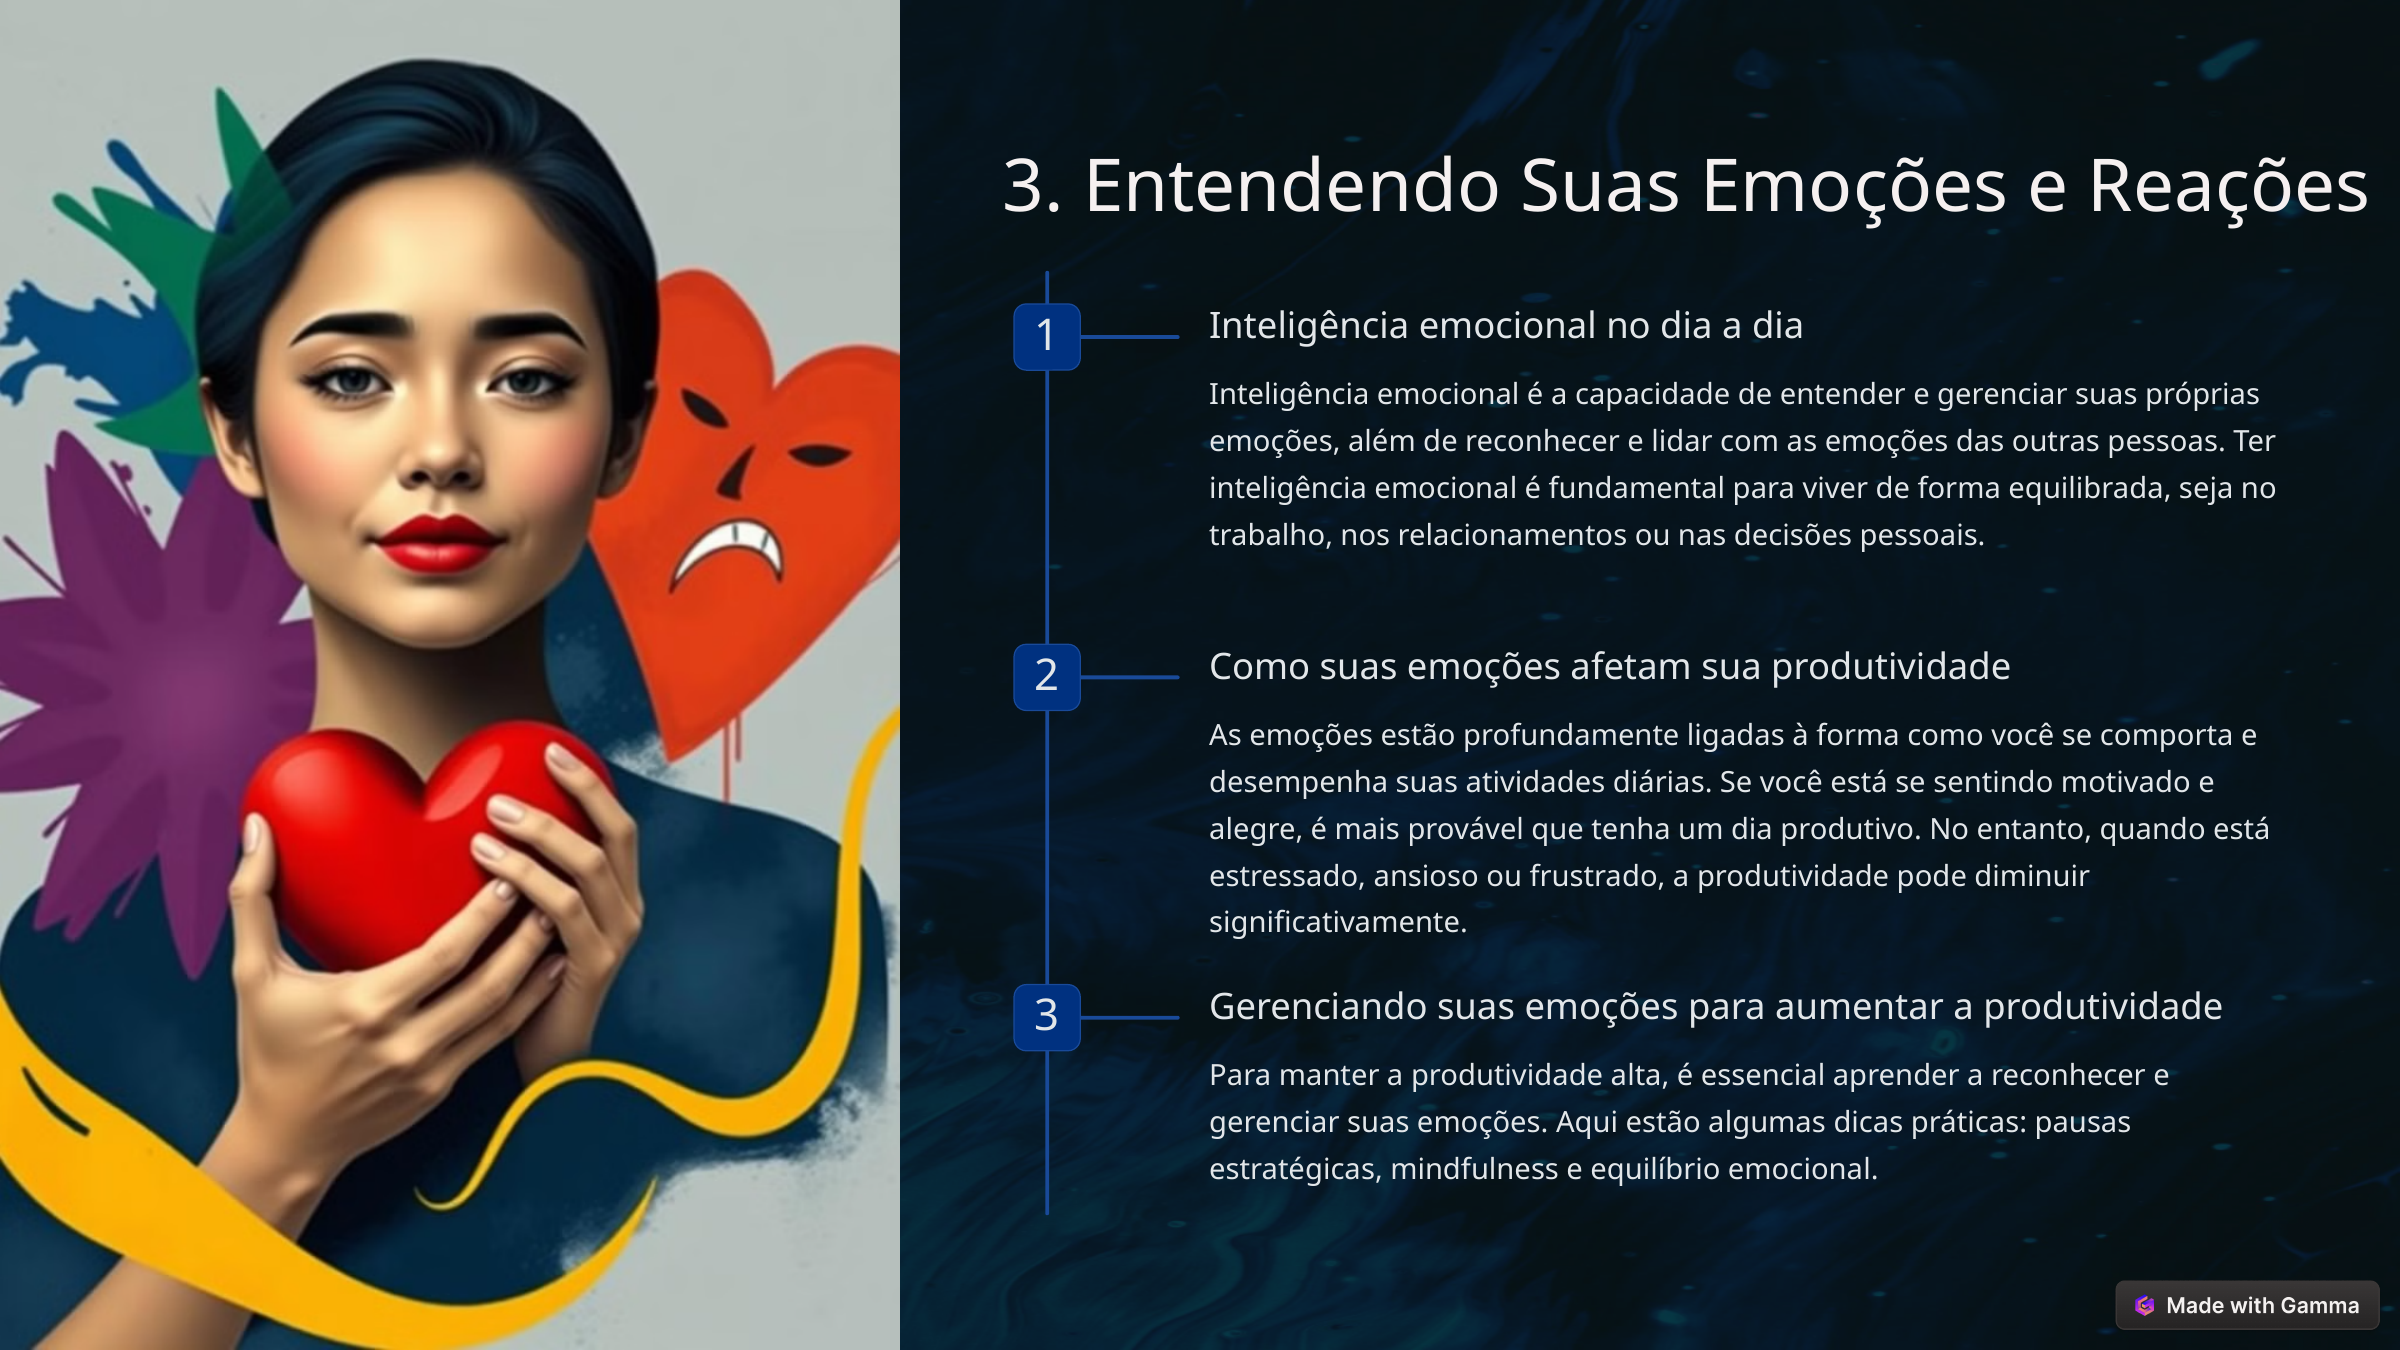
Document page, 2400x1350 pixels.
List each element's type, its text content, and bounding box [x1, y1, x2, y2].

text_box As emoções estão profundamente ligadas à forma como você se comporta e desempenha suas atividades diárias. Se você está se sentindo motivado e alegre, é mais provável que tenha um dia produtivo. No entanto, quando está estressado, ansioso ou frustrado, a produtividade pode diminuir significativamente. [1209, 704, 2297, 893]
text_box [1014, 984, 1081, 1051]
text_box [1045, 371, 1050, 644]
text_box 1 [1037, 314, 1058, 360]
text_box [1045, 1051, 1050, 1216]
picture [0, 0, 2400, 1350]
text_box [1081, 335, 1180, 339]
text_box [1014, 303, 1081, 371]
text_box [1045, 711, 1050, 984]
text_box [1045, 270, 1050, 303]
text_box Inteligência emocional no dia a dia [1209, 300, 1750, 347]
text_box [1081, 675, 1180, 680]
text_box Gerenciando suas emoções para aumentar a produtividade [1209, 980, 2114, 1027]
text_box [1081, 1015, 1180, 1020]
text_box Inteligência emocional é a capacidade de entender e gerenciar suas próprias emoções, além de reconhecer e lidar com as emoções das outras pessoas. Ter inteligência emocional é fundamental para viver de forma equilibrada, seja no trabalho, nos relacionamentos ou nas decisões pessoais. [1209, 363, 2297, 553]
text_box 3 [1034, 995, 1060, 1040]
text_box Para manter a produtividade alta, é essencial aprender a reconhecer e gerenciar suas emoções. Aqui estão algumas dicas práticas: pausas estratégicas, mindfulness e equilíbrio emocional. [1209, 1044, 2297, 1186]
text_box [1014, 644, 1081, 711]
text_box Como suas emoções afetam sua produtividade [1209, 640, 1922, 687]
text_box 2 [1034, 655, 1060, 700]
text_box 3. Entendendo Suas Emoções e Reações [1002, 134, 2231, 227]
